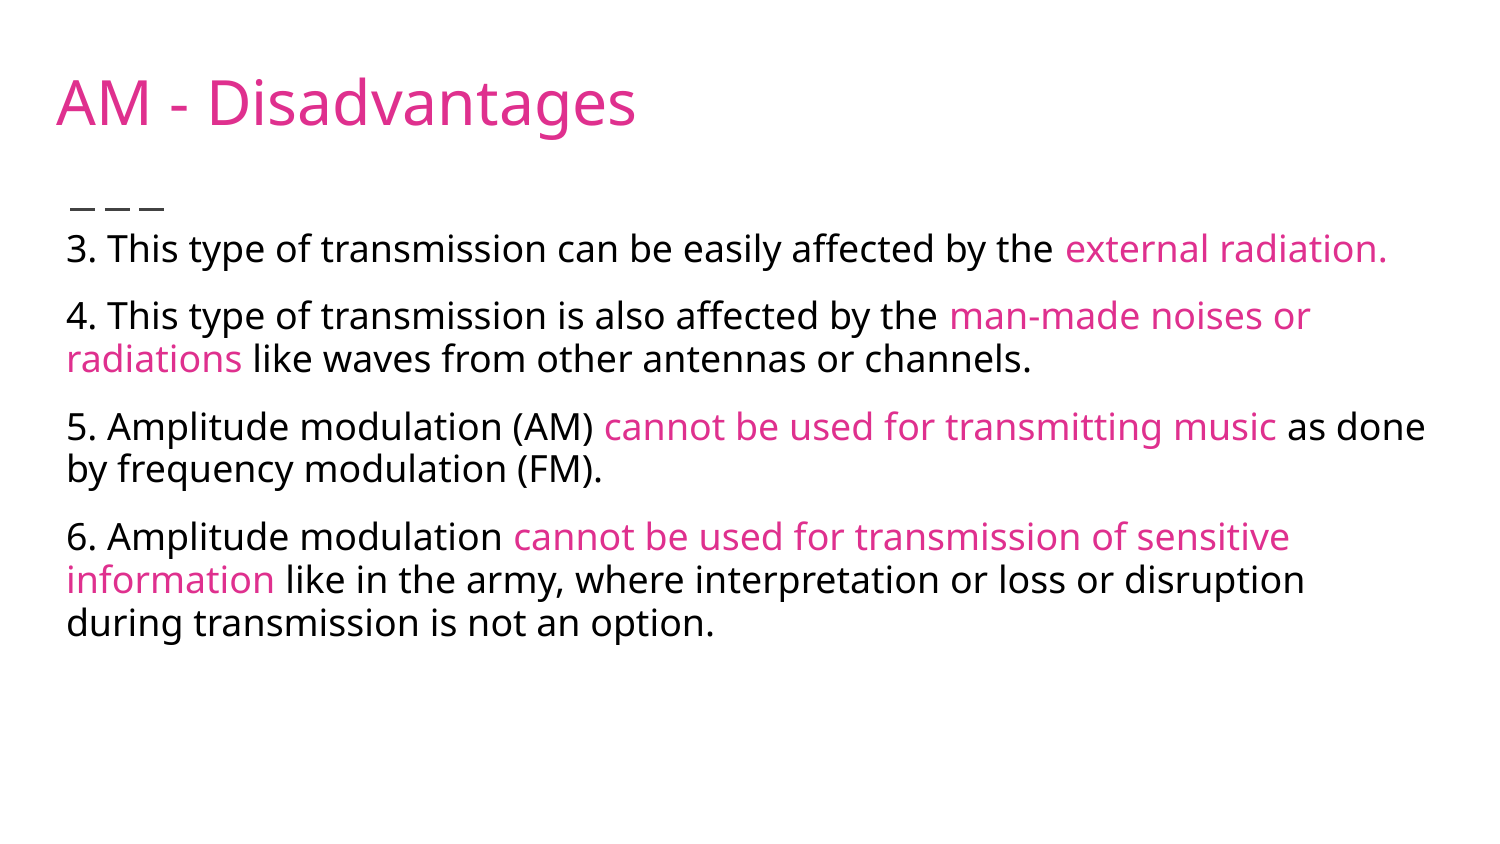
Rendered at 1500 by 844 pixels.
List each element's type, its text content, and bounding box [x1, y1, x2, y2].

title AM - Disadvantages [41, 32, 1440, 154]
list 3. This type of transmission can be easily affected by the external radiation. 4. This type of transmission is also affected by the man-made noises or radiations like waves from other antennas or channels. 5. Amplitude modulation (AM) cannot be used for transmitting music as done by frequency modulation (FM). 6. Amplitude modulation cannot be used for transmission of sensitive information like in the army, where interpretation or loss or disruption during transmission is not an option. [51, 213, 1449, 819]
